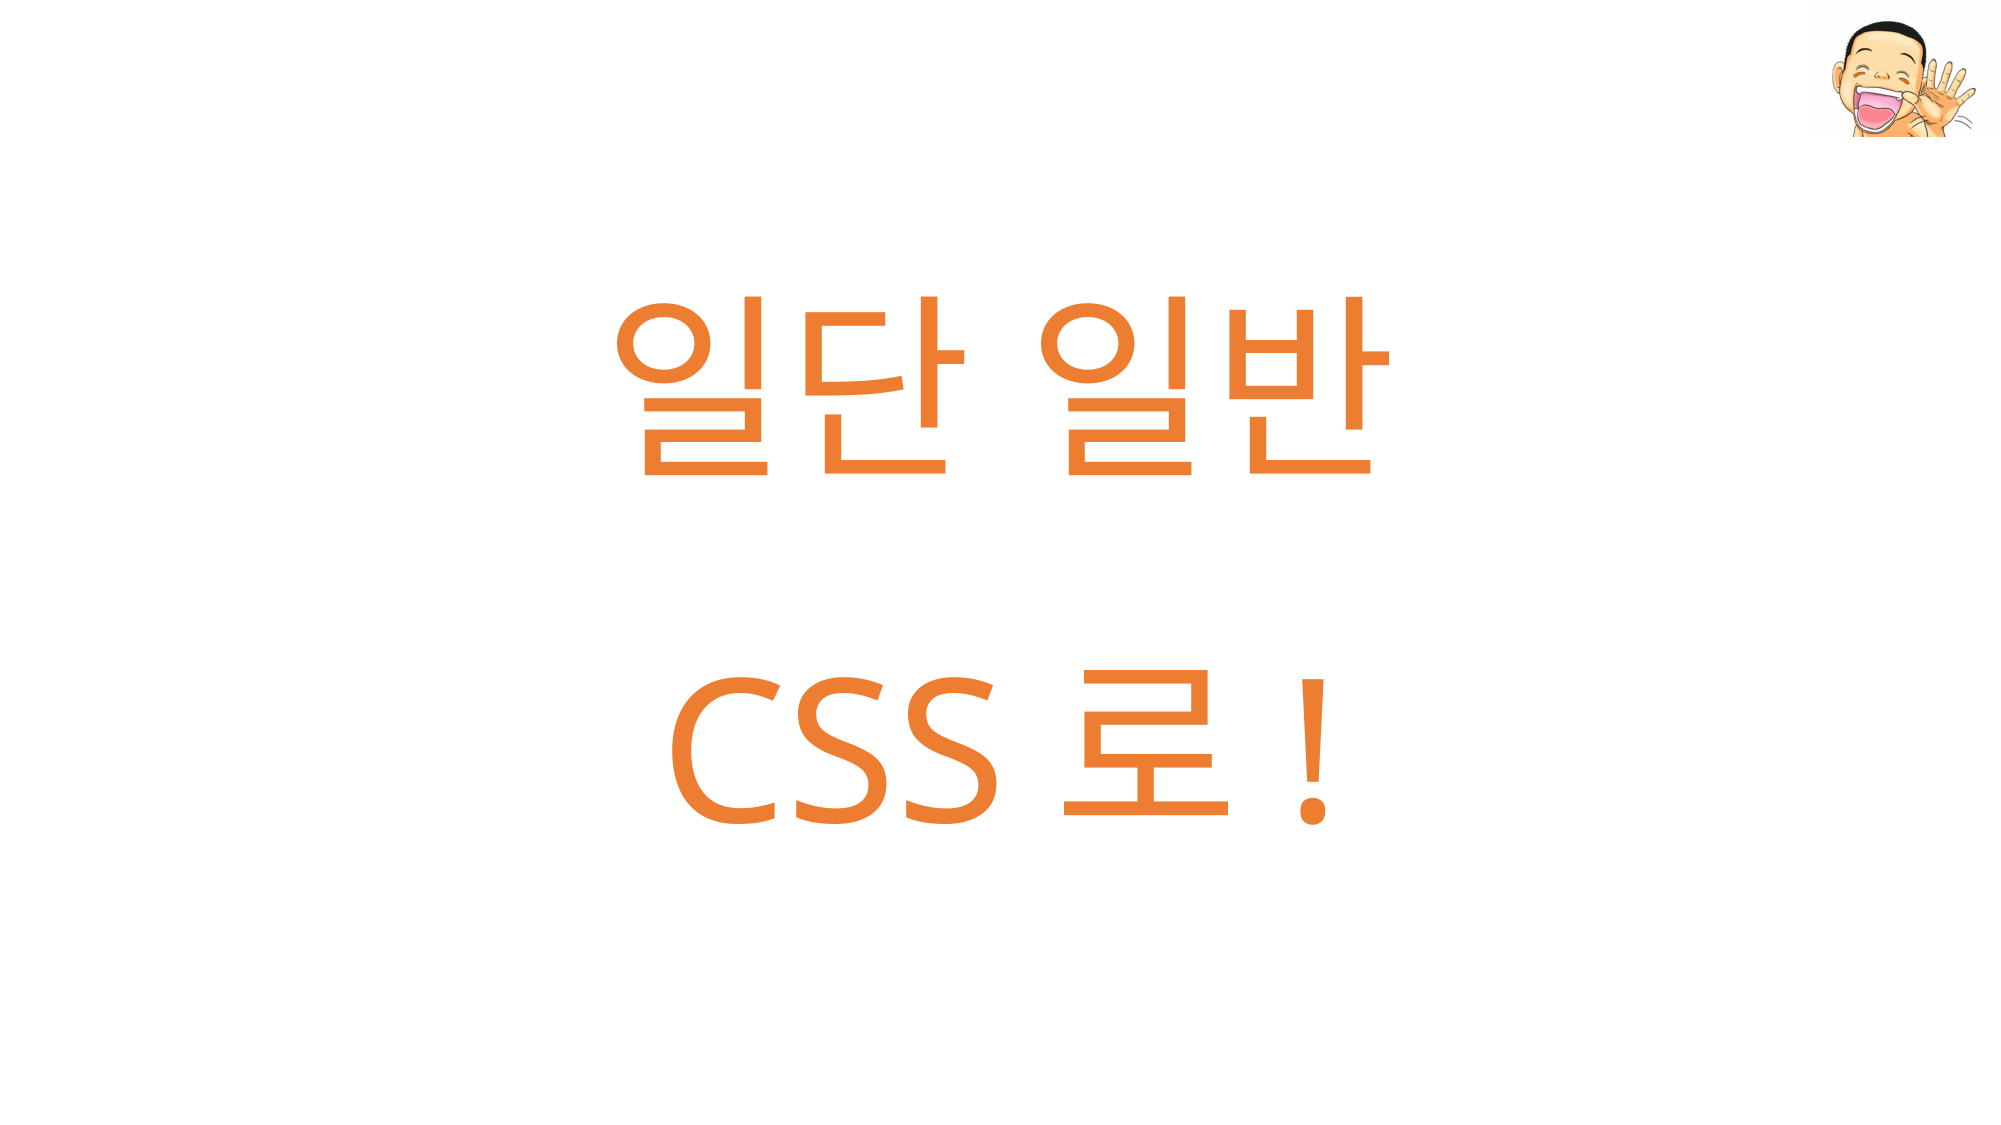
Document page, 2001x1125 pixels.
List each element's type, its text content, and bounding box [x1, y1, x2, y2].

text_box 일단 일반 CSS로! [0, 135, 2000, 870]
picture [1808, 0, 2000, 135]
